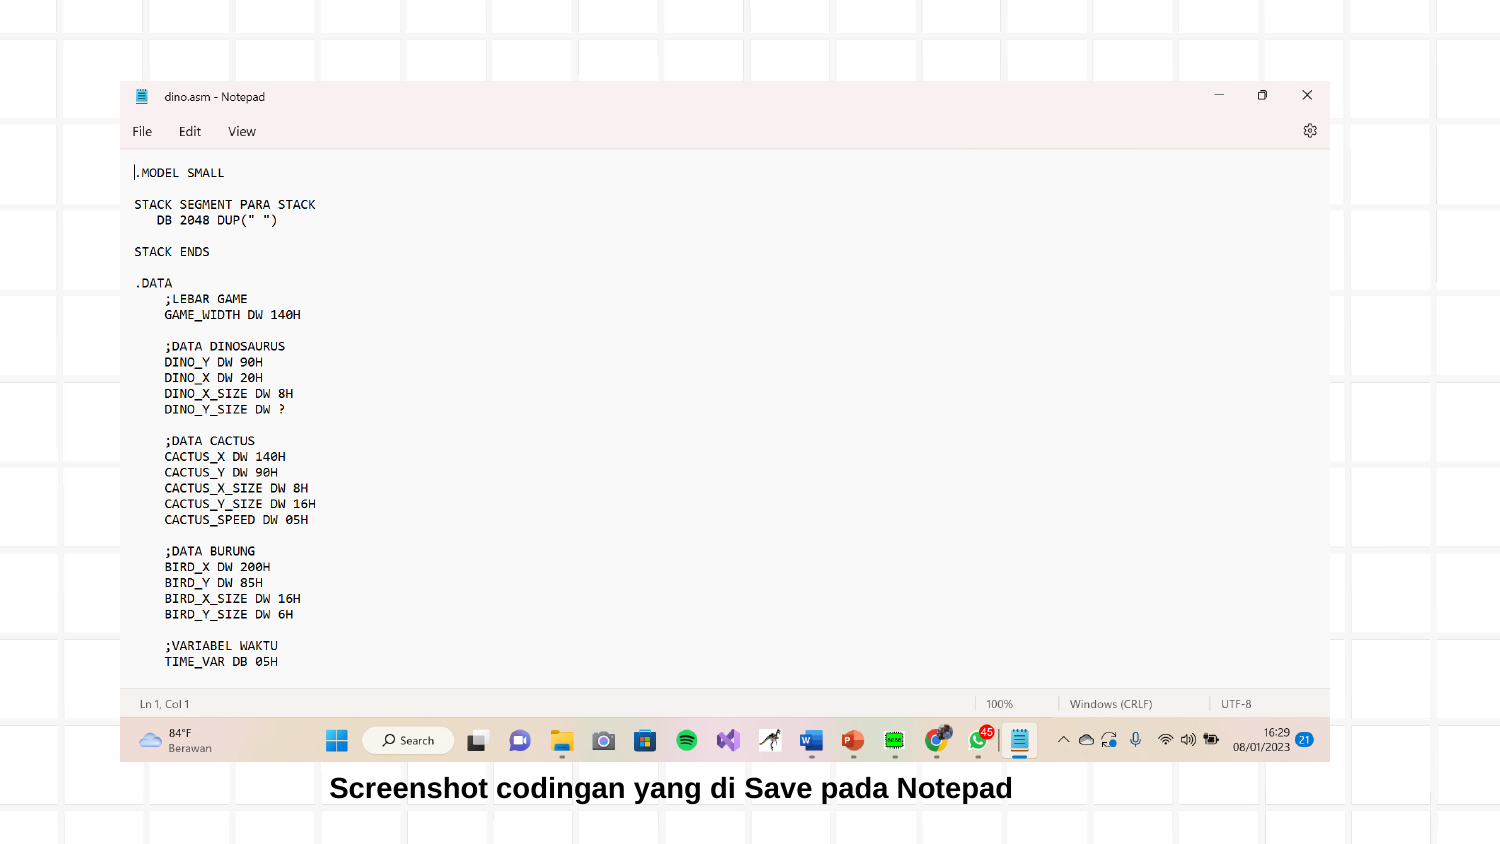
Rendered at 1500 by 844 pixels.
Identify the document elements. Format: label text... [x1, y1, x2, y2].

text_box Screenshot codingan yang di Save pada Notepad [314, 761, 1500, 812]
picture [0, 0, 1500, 844]
